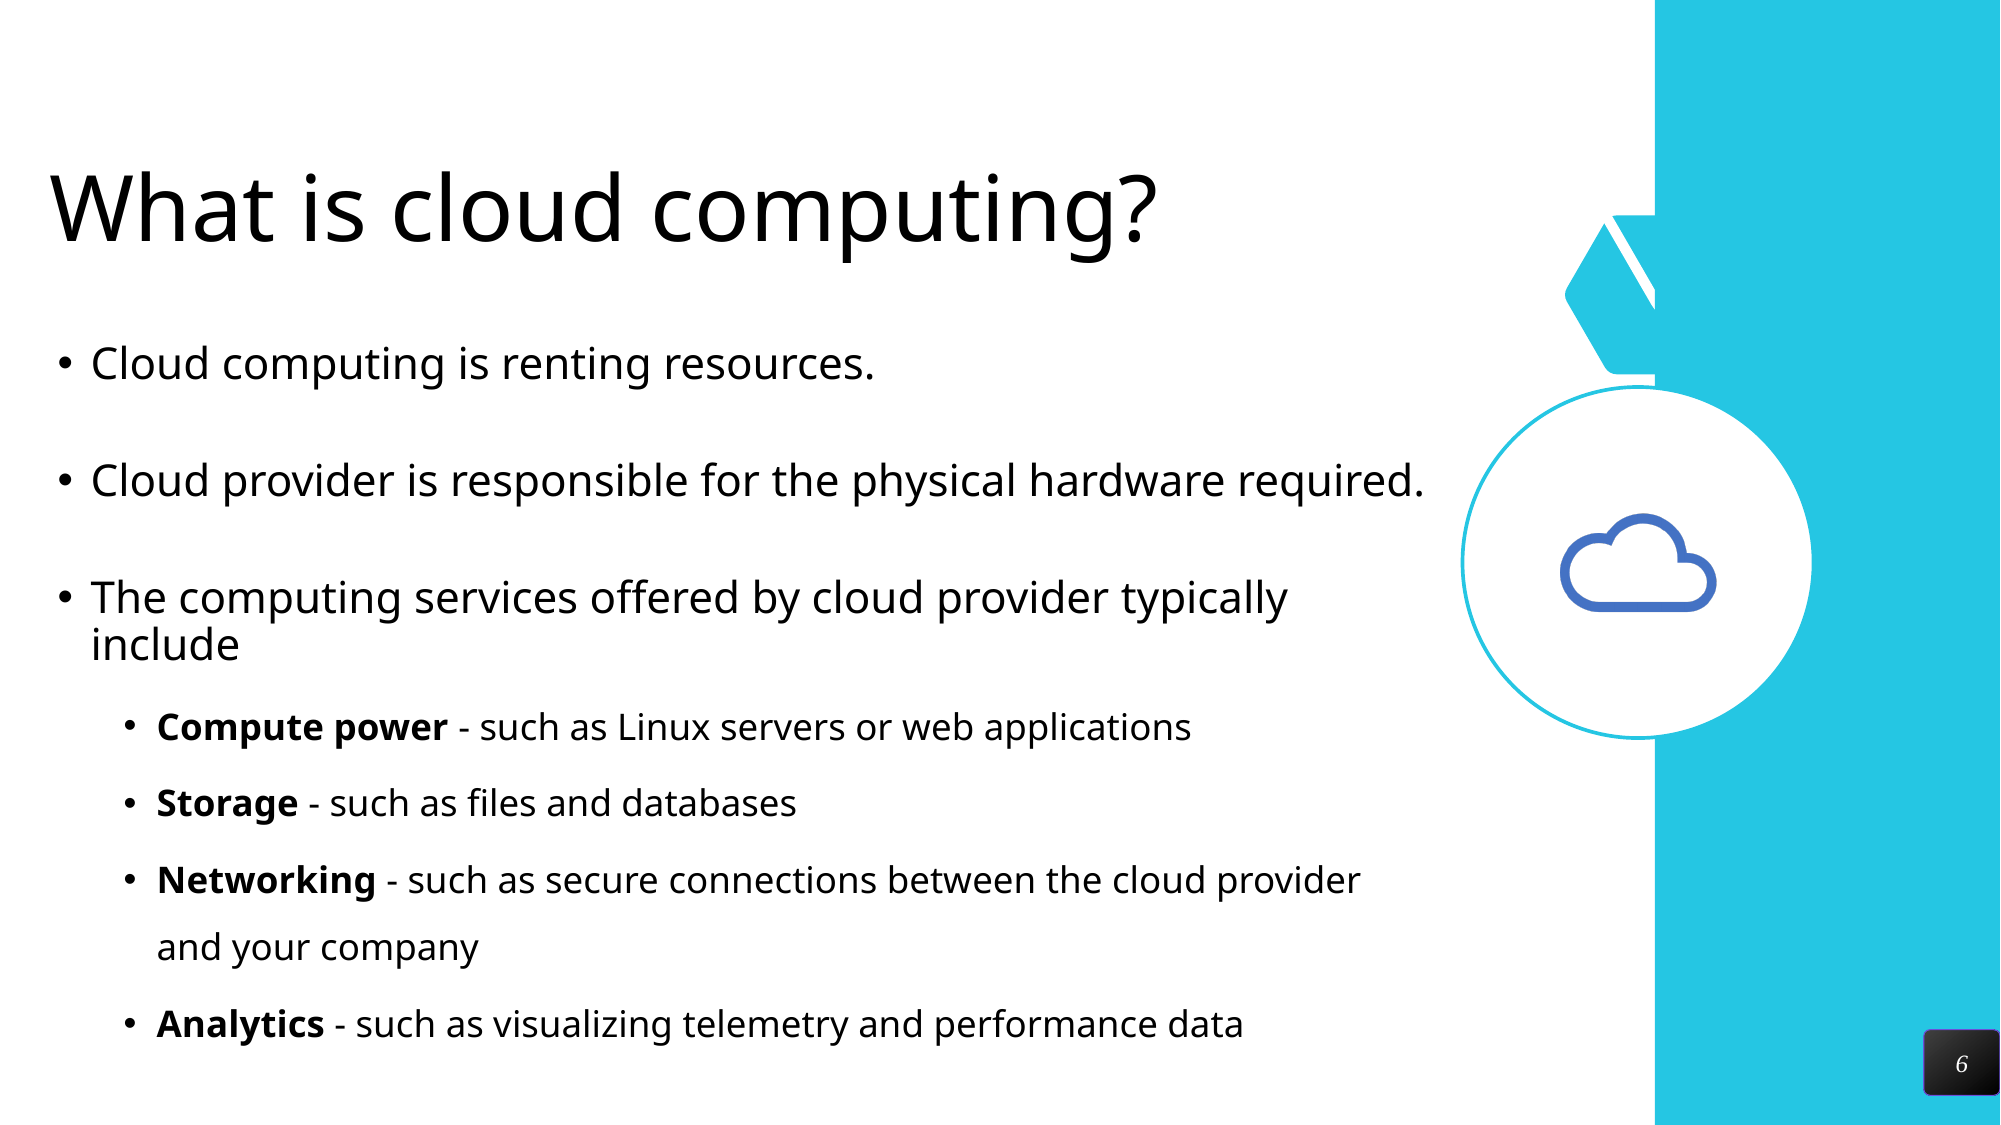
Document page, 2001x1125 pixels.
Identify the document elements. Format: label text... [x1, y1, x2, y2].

text_box 6 [1923, 1029, 2000, 1096]
picture [1544, 468, 1732, 657]
text_box [1461, 385, 1815, 740]
title What is cloud computing? [34, 102, 1413, 307]
text_box Cloud computing is renting resources. Cloud provider is responsible for the physical hardware required. The computing services offered by cloud provider typically include Compute power - such as Linux servers or web applications Storage - such as files and databases Networking - such as secure connections between the cloud provider and your company Analytics - such as visualizing telemetry and performance data [34, 307, 1443, 1078]
text_box [1654, 0, 2000, 1125]
